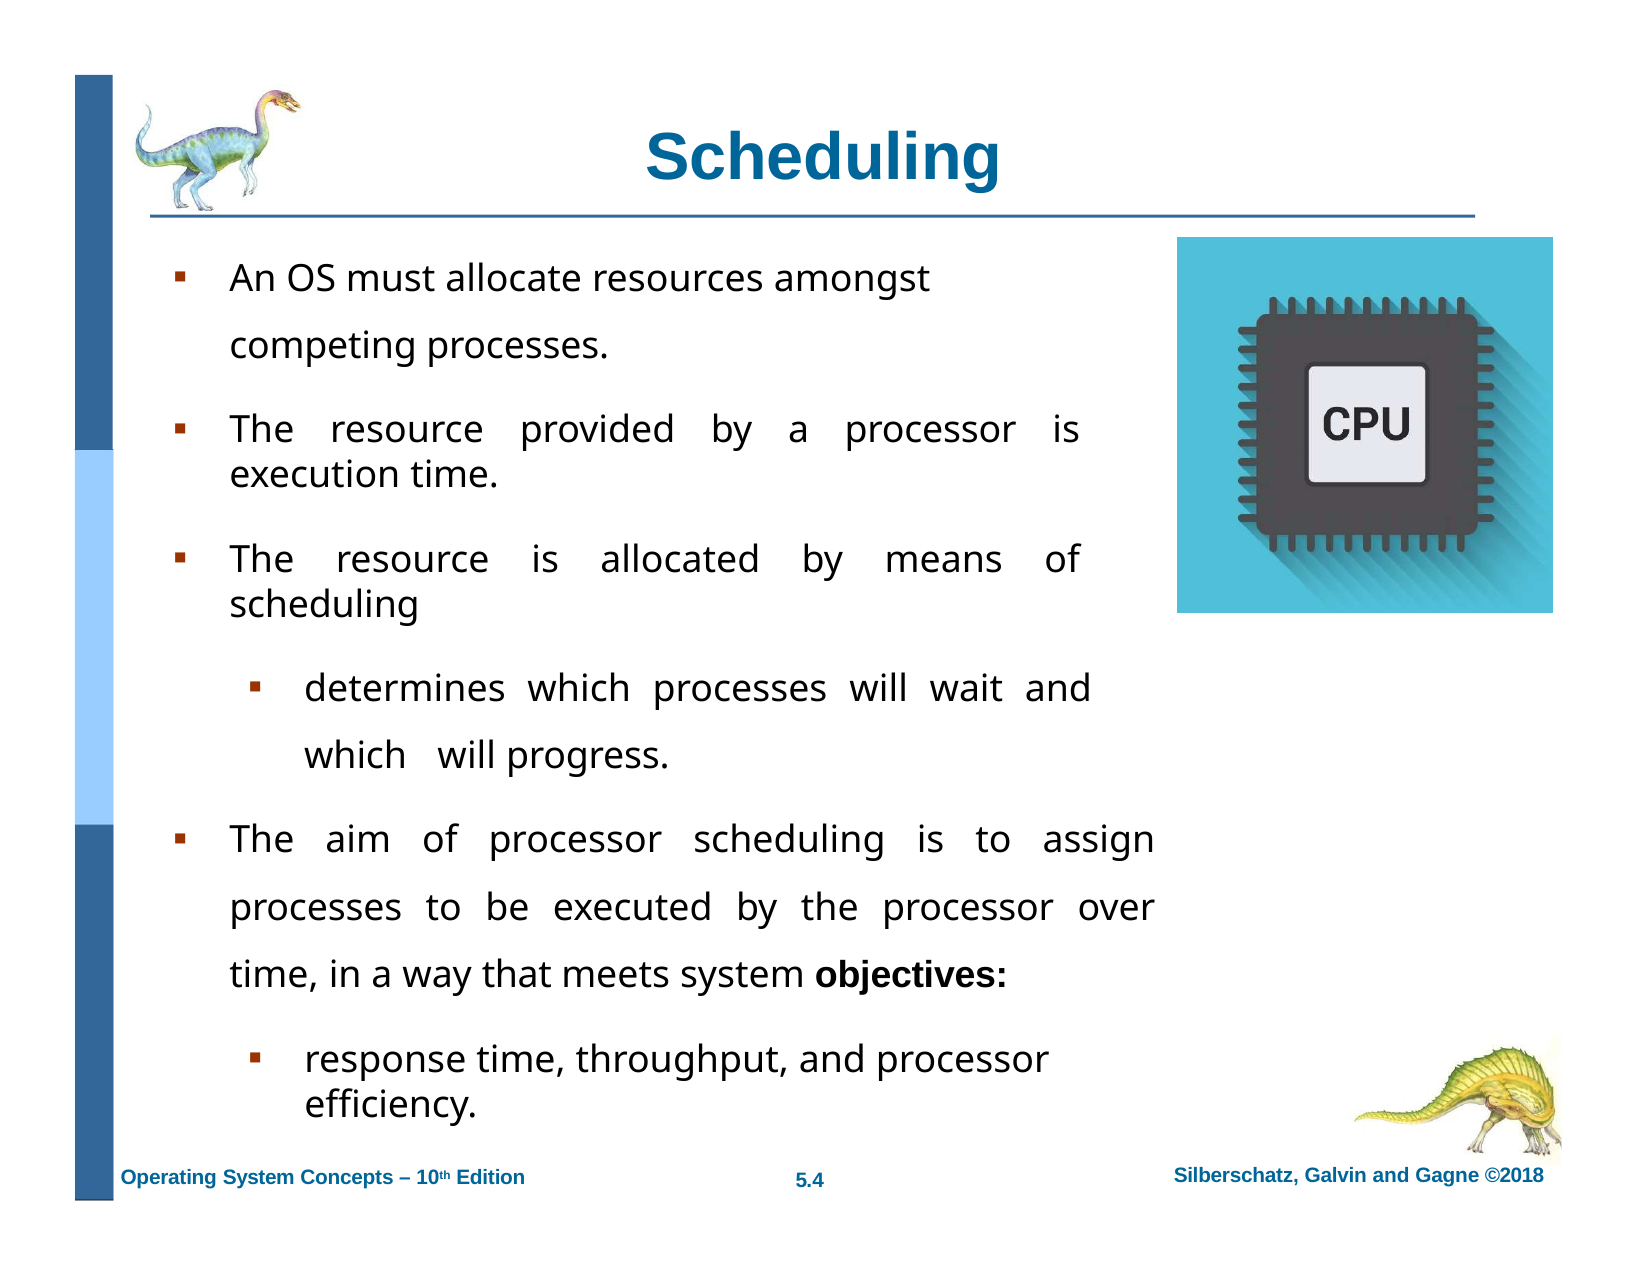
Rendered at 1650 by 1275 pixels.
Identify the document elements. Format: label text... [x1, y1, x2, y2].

picture [1349, 1033, 1562, 1166]
picture [74, 449, 114, 1201]
title Scheduling [111, 110, 1539, 326]
picture [1177, 237, 1553, 613]
slide_number 5.4 [787, 1166, 839, 1275]
picture [131, 84, 307, 110]
text_box An OS must allocate resources amongst competing processes. The resource provided by a processor is execution time. The resource is allocated by means of scheduling determines which processes will wait and which will progress. The aim of processor scheduling is to assign processes to be executed by the processor over time, in a way that meets system objectives: response time, throughput, and processor efficiency. [171, 229, 1170, 1125]
text_box Silberschatz, Galvin and Gagne ©2018 [1171, 1162, 1547, 1188]
text_box Operating System Concepts – 10th Edition [118, 1163, 531, 1189]
